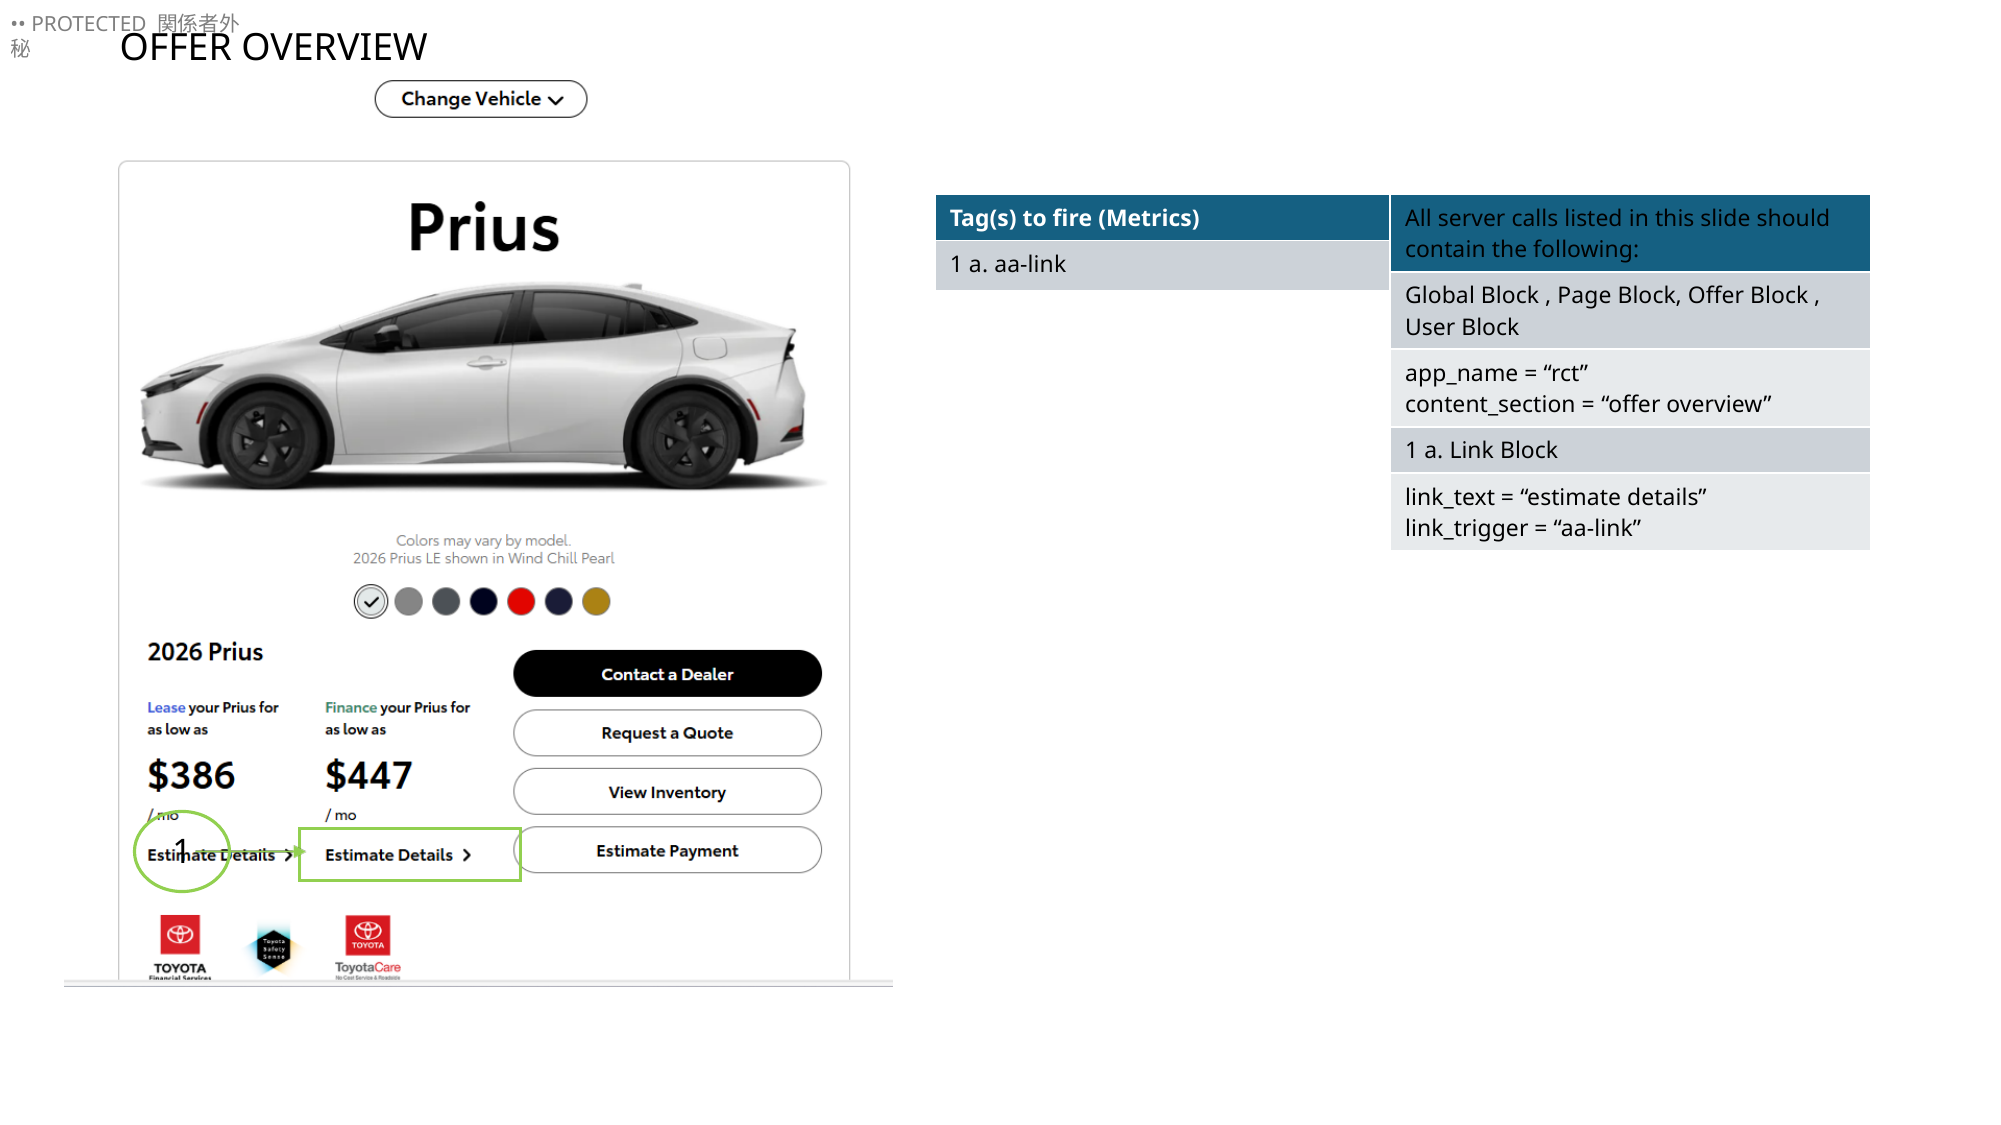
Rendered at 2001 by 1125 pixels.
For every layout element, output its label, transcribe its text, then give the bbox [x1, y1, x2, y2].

picture [64, 75, 894, 987]
table_cell app_name = “rct” content_section = “offer overview” [1391, 350, 1870, 426]
table_cell 1 a. Link Block [1391, 428, 1870, 472]
table_header Tag(s) to fire (Metrics) [936, 195, 1389, 240]
table_header All server calls listed in this slide should contain the following: [1391, 195, 1870, 271]
table_cell link_text = “estimate details” link_trigger = “aa-link” [1391, 474, 1870, 550]
table_cell 1 a. aa-link [936, 241, 1389, 290]
table_cell Global Block , Page Block, Offer Block , User Block [1391, 273, 1870, 348]
text_box OFFER OVERVIEW [104, 15, 1107, 75]
